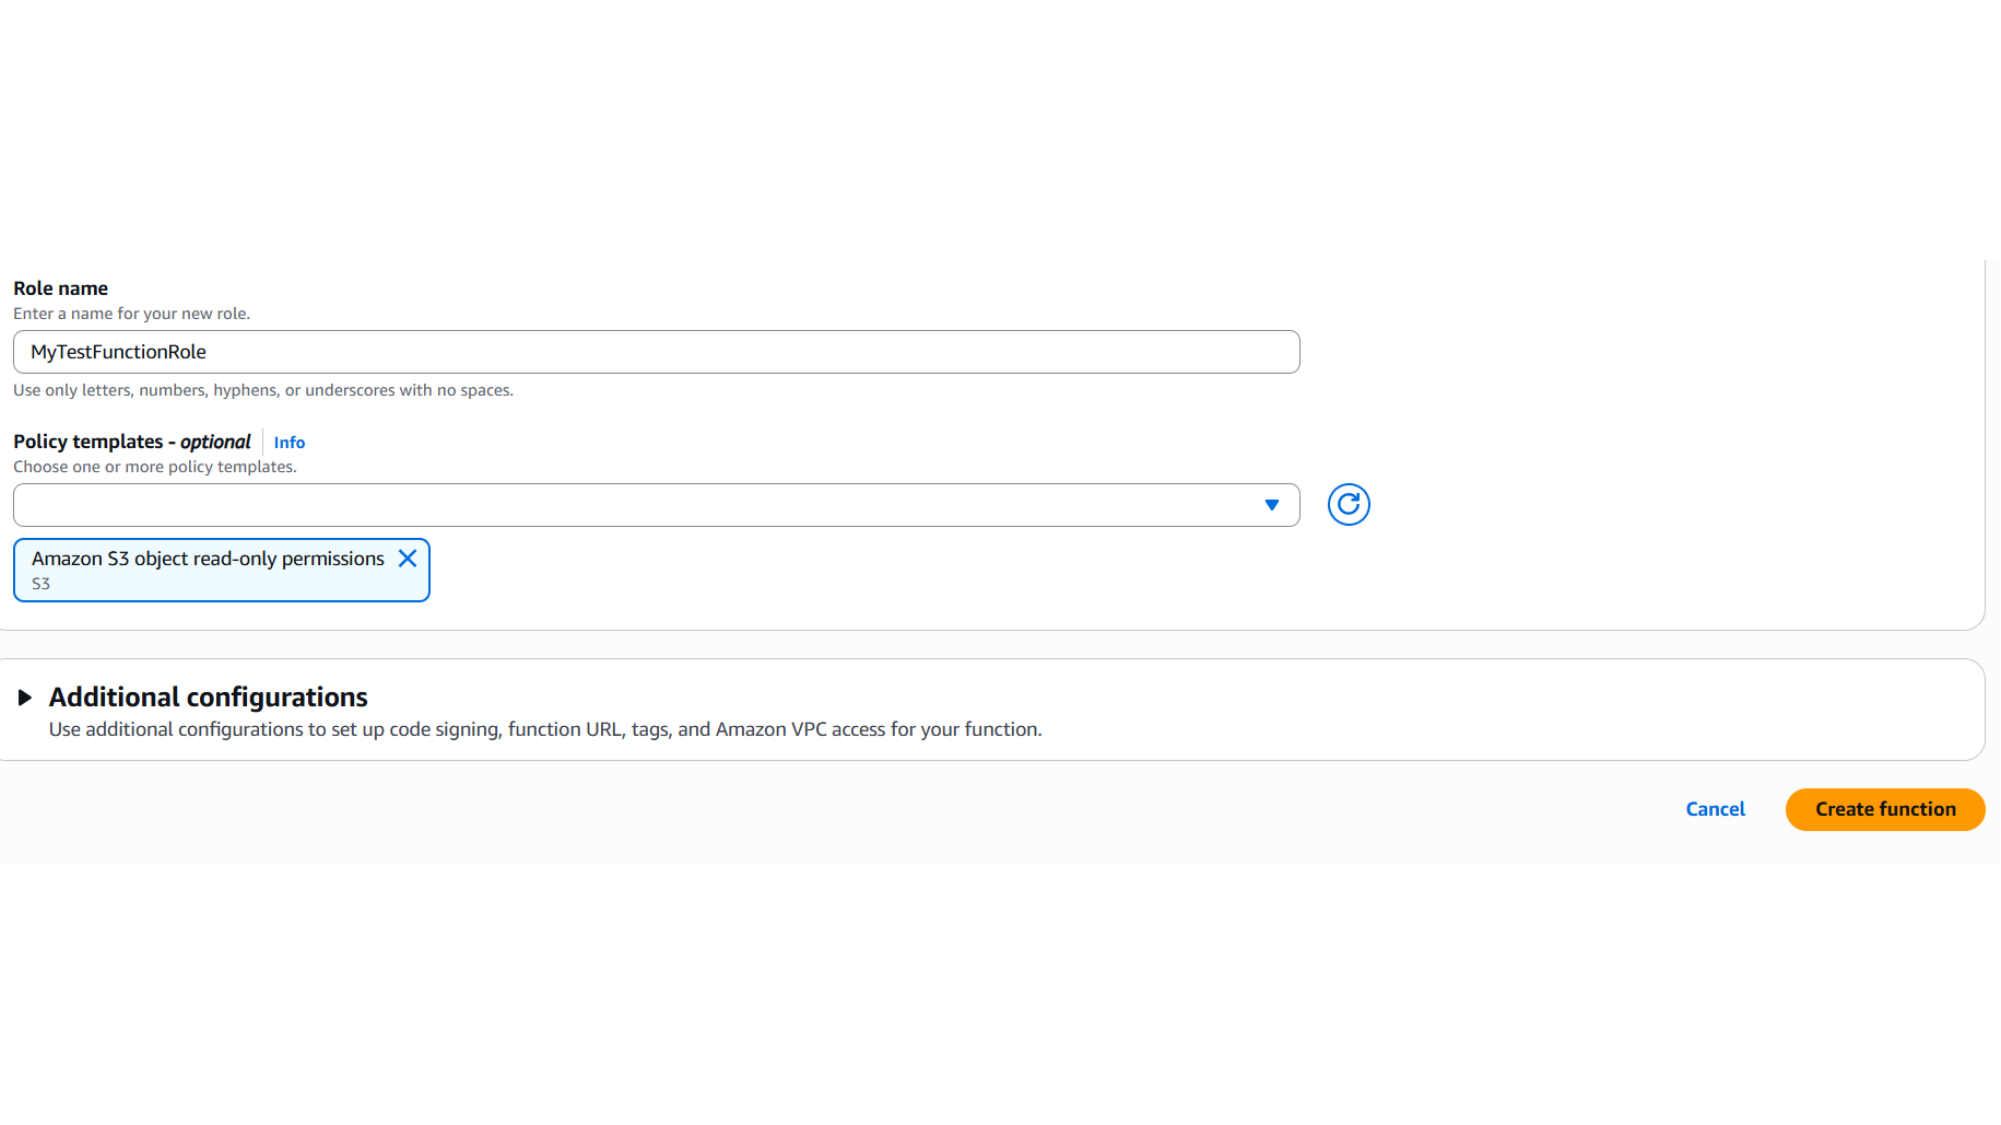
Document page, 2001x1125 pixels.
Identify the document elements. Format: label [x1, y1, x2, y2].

picture [0, 260, 2000, 865]
